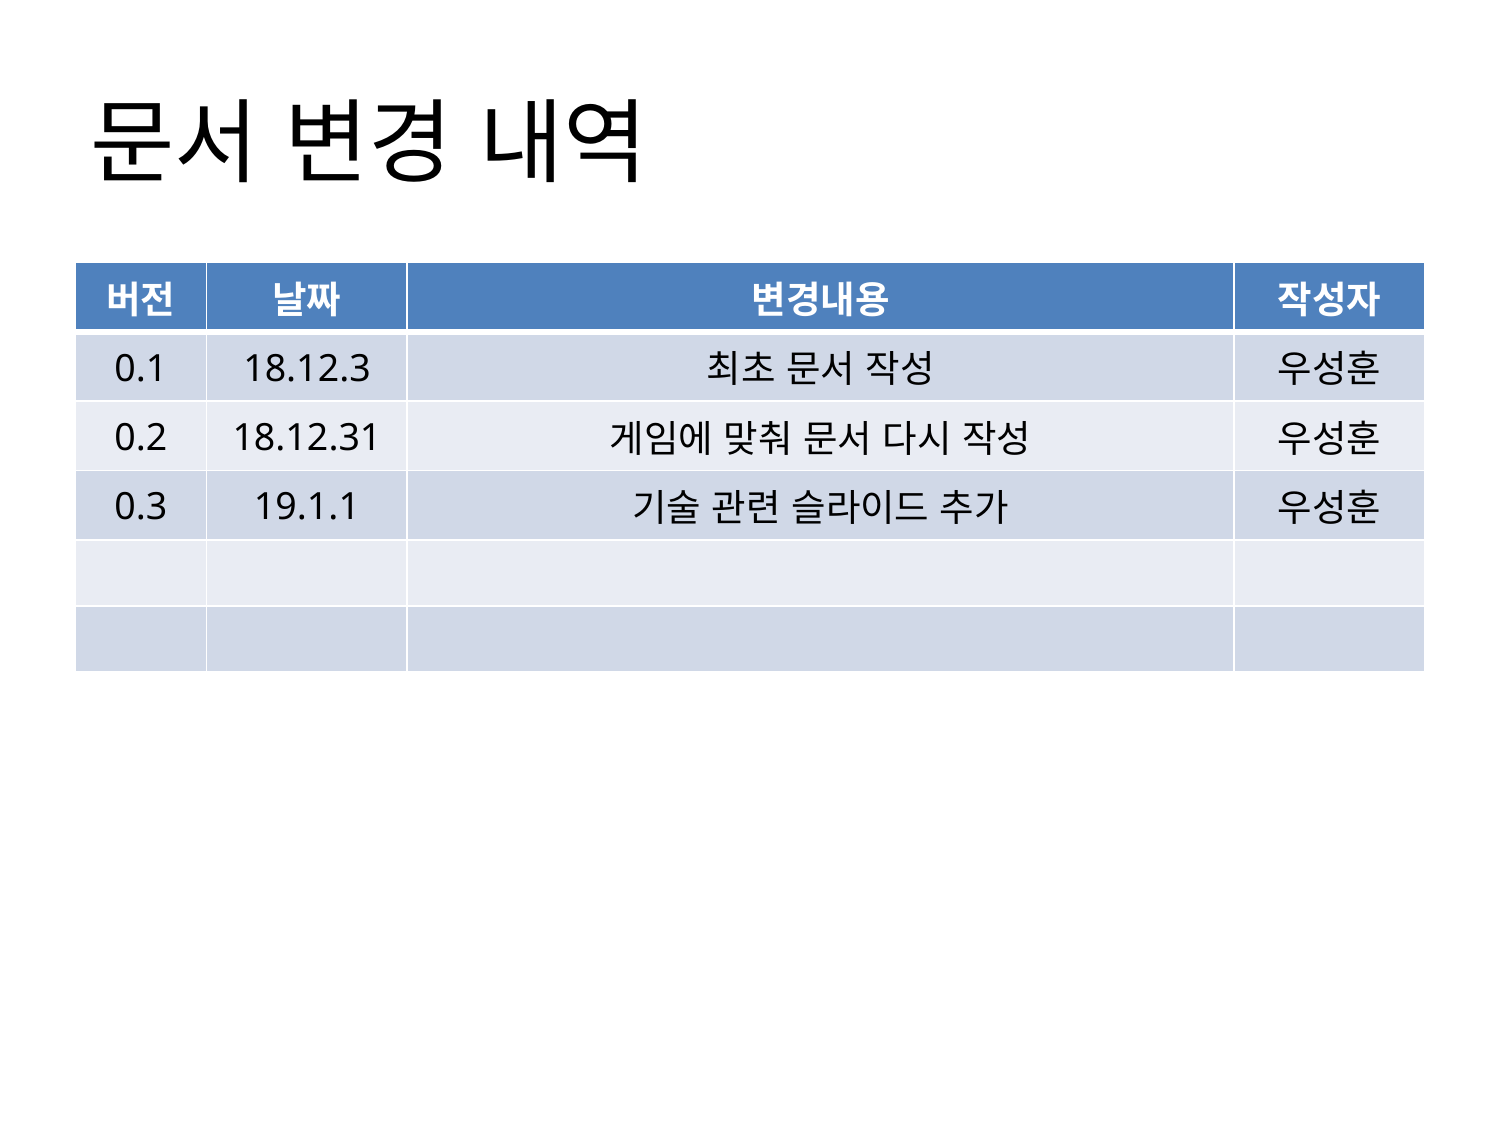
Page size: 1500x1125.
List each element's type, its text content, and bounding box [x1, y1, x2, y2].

table_cell [76, 607, 206, 671]
table_cell [207, 607, 406, 671]
table_cell 게임에 맞춰 문서 다시 작성 [408, 402, 1233, 470]
table_cell [1235, 541, 1424, 605]
table_cell 0.3 [76, 471, 206, 539]
table_cell [1235, 607, 1424, 671]
table_cell 19.1.1 [207, 471, 406, 539]
table_cell 18.12.31 [207, 402, 406, 470]
table_cell [207, 541, 406, 605]
table_cell 우성훈 [1235, 471, 1424, 539]
table_header 날짜 [207, 263, 406, 329]
table_cell 기술 관련 슬라이드 추가 [408, 471, 1233, 539]
table_cell 0.2 [76, 402, 206, 470]
table_cell 0.1 [76, 335, 206, 400]
table_cell 우성훈 [1235, 402, 1424, 470]
table_cell [408, 541, 1233, 605]
table_cell [76, 541, 206, 605]
table_cell 18.12.3 [207, 335, 406, 400]
table_header 변경내용 [408, 263, 1233, 329]
table_cell [408, 607, 1233, 671]
table_header 버전 [76, 263, 206, 329]
table_cell 우성훈 [1235, 335, 1424, 400]
table_header 작성자 [1235, 263, 1424, 329]
table_cell 최초 문서 작성 [408, 335, 1233, 400]
title 문서 변경 내역 [75, 45, 1425, 233]
